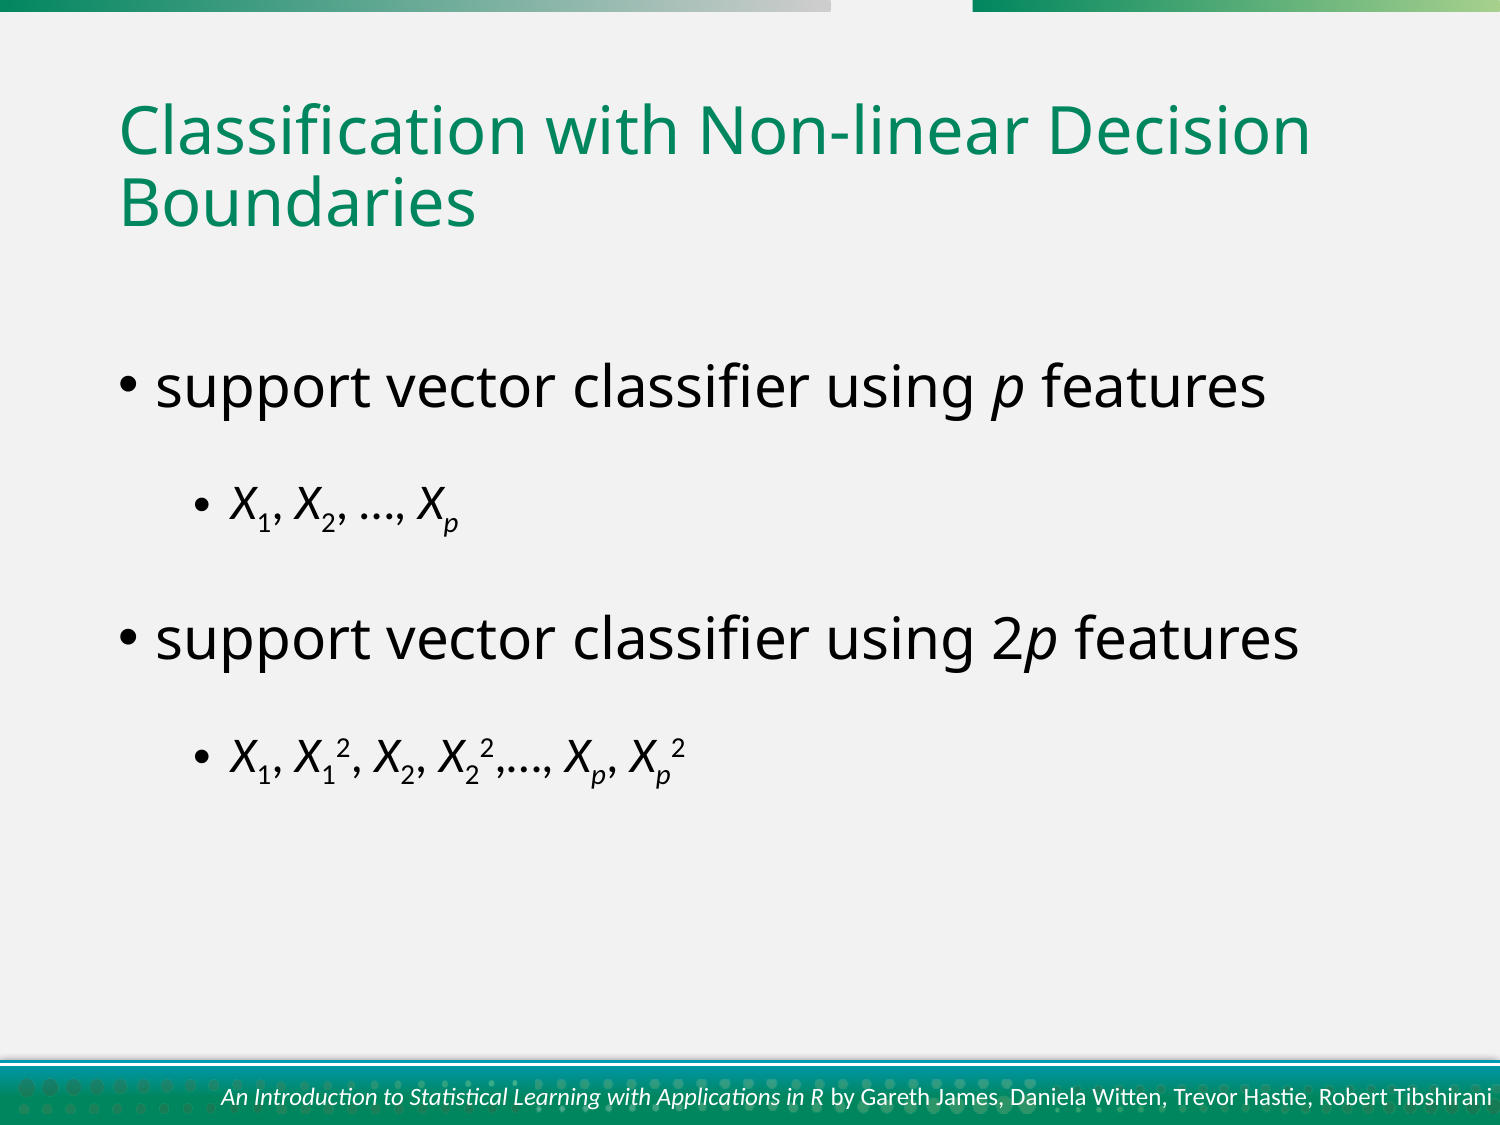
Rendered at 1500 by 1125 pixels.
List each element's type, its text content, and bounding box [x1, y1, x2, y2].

text_box An Introduction to Statistical Learning with Applications in R by Gareth James, Daniela Witten, Trevor Hastie, Robert Tibshirani [8, 1073, 1500, 1118]
title Classification with Non-linear Decision Boundaries [103, 59, 1397, 278]
list support vector classifier using p features X1, X2, …, Xp support vector classifier using 2p features X1, X12, X2, X22,…, Xp, Xp2 [103, 299, 1397, 1014]
